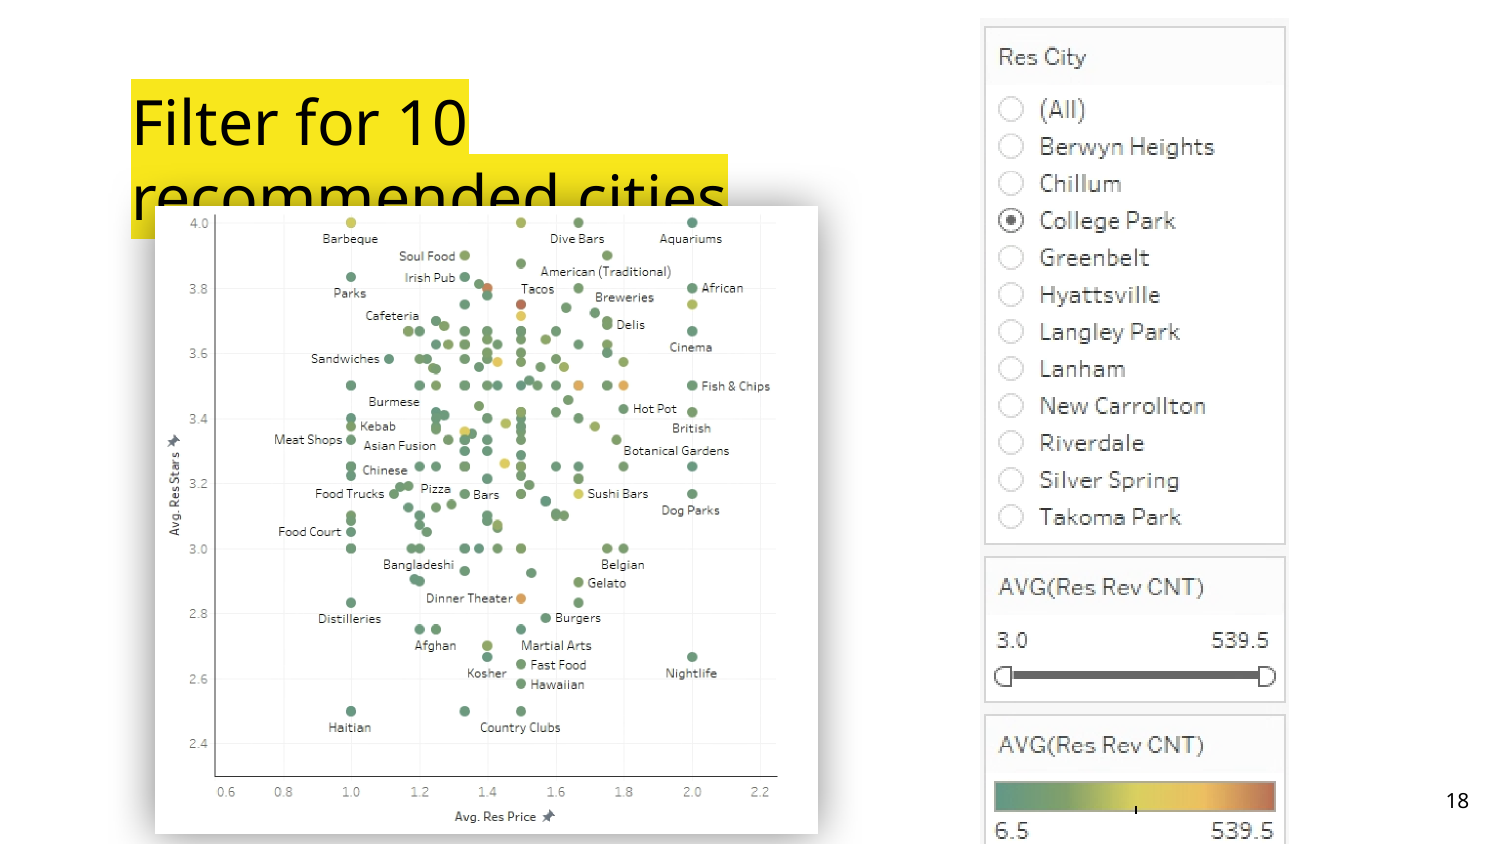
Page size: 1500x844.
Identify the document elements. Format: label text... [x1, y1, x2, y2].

slide_number 18 [1394, 769, 1484, 834]
picture [980, 17, 1289, 844]
picture [155, 206, 818, 834]
title Filter for 10 recommended cities [116, 67, 889, 166]
